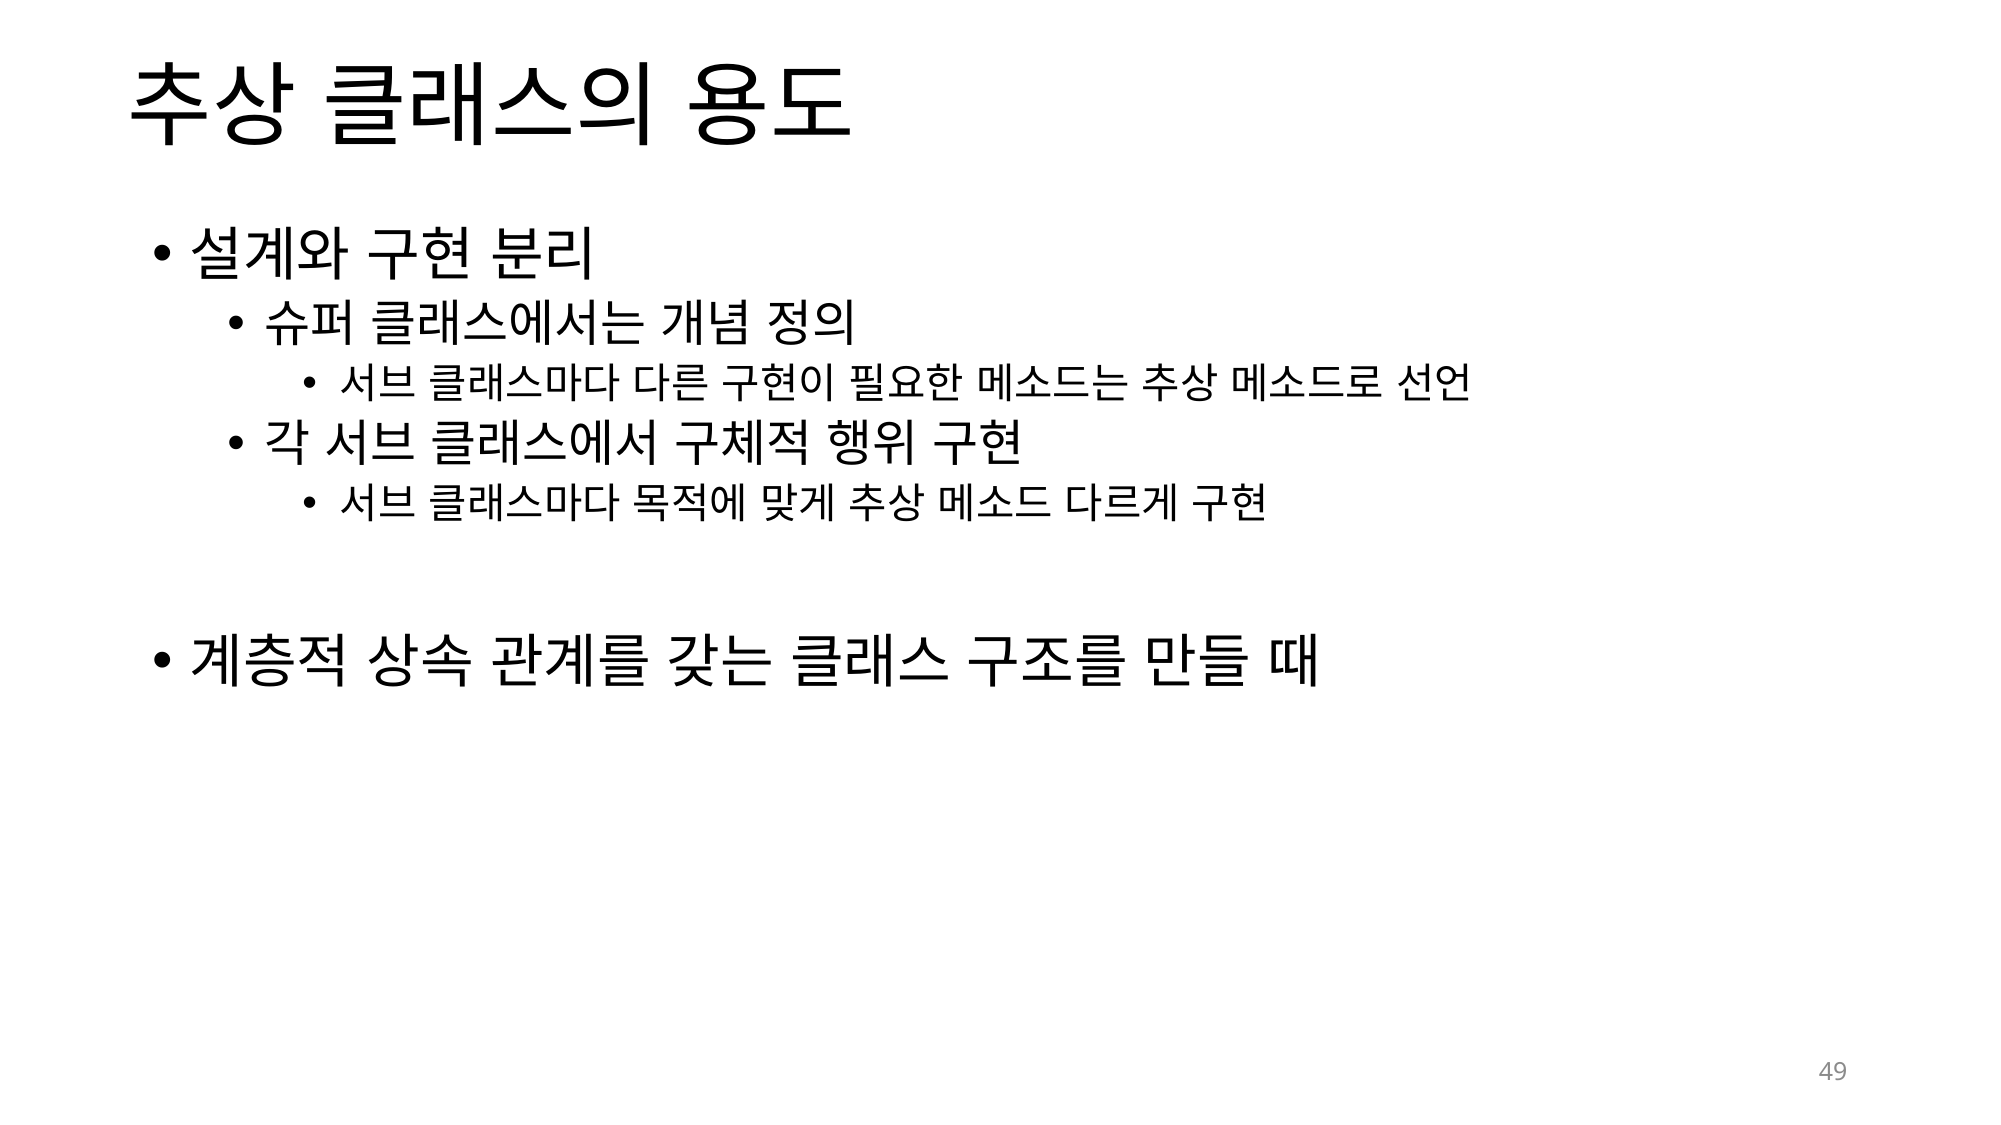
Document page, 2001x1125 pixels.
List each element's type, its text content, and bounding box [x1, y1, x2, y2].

slide_number 49 [1412, 1042, 1863, 1103]
title 추상 클래스의 용도 [112, 0, 1838, 218]
list 설계와 구현 분리 슈퍼 클래스에서는 개념 정의 서브 클래스마다 다른 구현이 필요한 메소드는 추상 메소드로 선언 각 서브 클래스에서 구체적 행위 구현 서브 클래스마다 목적에 맞게 추상 메소드 다르게 구현 계층적 상속 관계를 갖는 클래스 구조를 만들 때 [137, 217, 1863, 1014]
